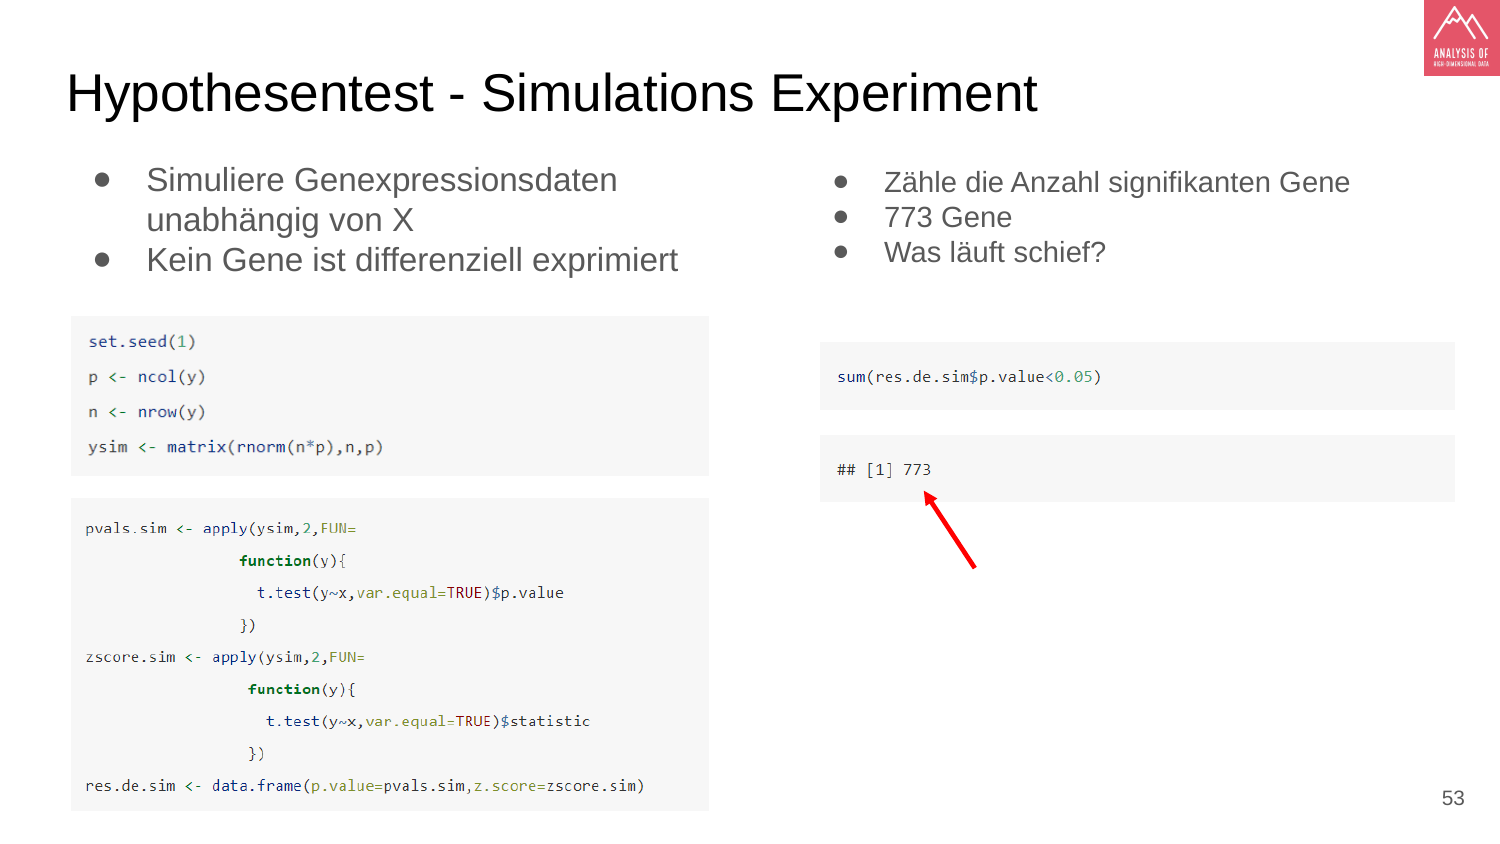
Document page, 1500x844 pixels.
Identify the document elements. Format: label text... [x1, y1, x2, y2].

picture [820, 341, 1455, 502]
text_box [923, 490, 976, 569]
text_box Zähle die Anzahl signifikanten Gene 773 Gene Was läuft schief? [794, 148, 1494, 318]
slide_number ‹#› [1389, 764, 1480, 830]
text_box Simuliere Genexpressionsdaten unabhängig von X Kein Gene ist differenziell exprimiert [71, 157, 709, 291]
picture [1424, 0, 1500, 76]
picture [70, 498, 709, 811]
picture [70, 316, 709, 476]
title Hypothesentest - Simulations Experiment [51, 43, 1449, 138]
